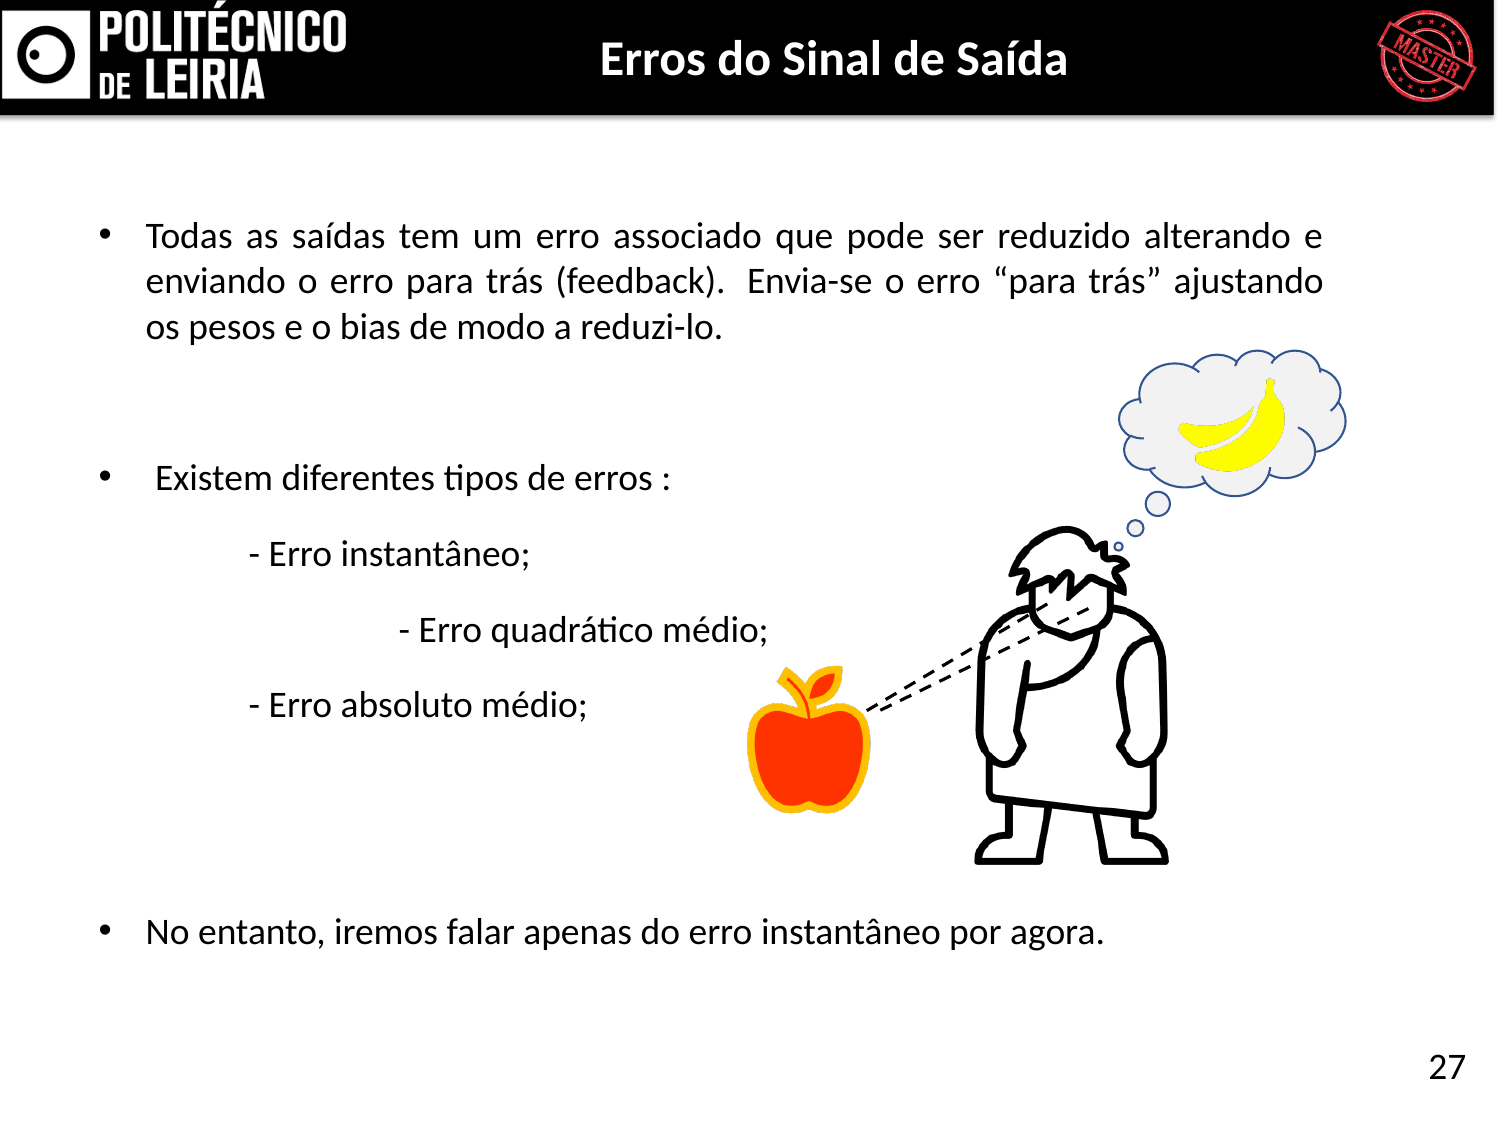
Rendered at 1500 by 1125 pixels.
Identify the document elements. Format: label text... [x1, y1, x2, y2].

text_box [1144, 490, 1171, 518]
text_box Erros do Sinal de Saída [489, 9, 1180, 120]
text_box [1206, 485, 1264, 498]
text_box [861, 603, 1048, 655]
text_box [1117, 362, 1203, 489]
text_box [1193, 349, 1347, 479]
text_box 27 [1413, 1034, 1482, 1125]
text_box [873, 608, 1089, 714]
list Todas as saídas tem um erro associado que pode ser reduzido alterando e enviando o erro para trás (feedback). Envia-se o erro “para trás” ajustando os pesos e o bias de modo a reduzi-lo. Existem diferentes tipos de erros : - Erro instantâneo; - Erro quadrático médio; - Erro absoluto médio; No entanto, iremos falar apenas do erro instantâneo por agora. [84, 194, 1340, 1000]
picture [724, 518, 1250, 876]
picture [1170, 364, 1292, 485]
picture [0, 0, 1500, 136]
